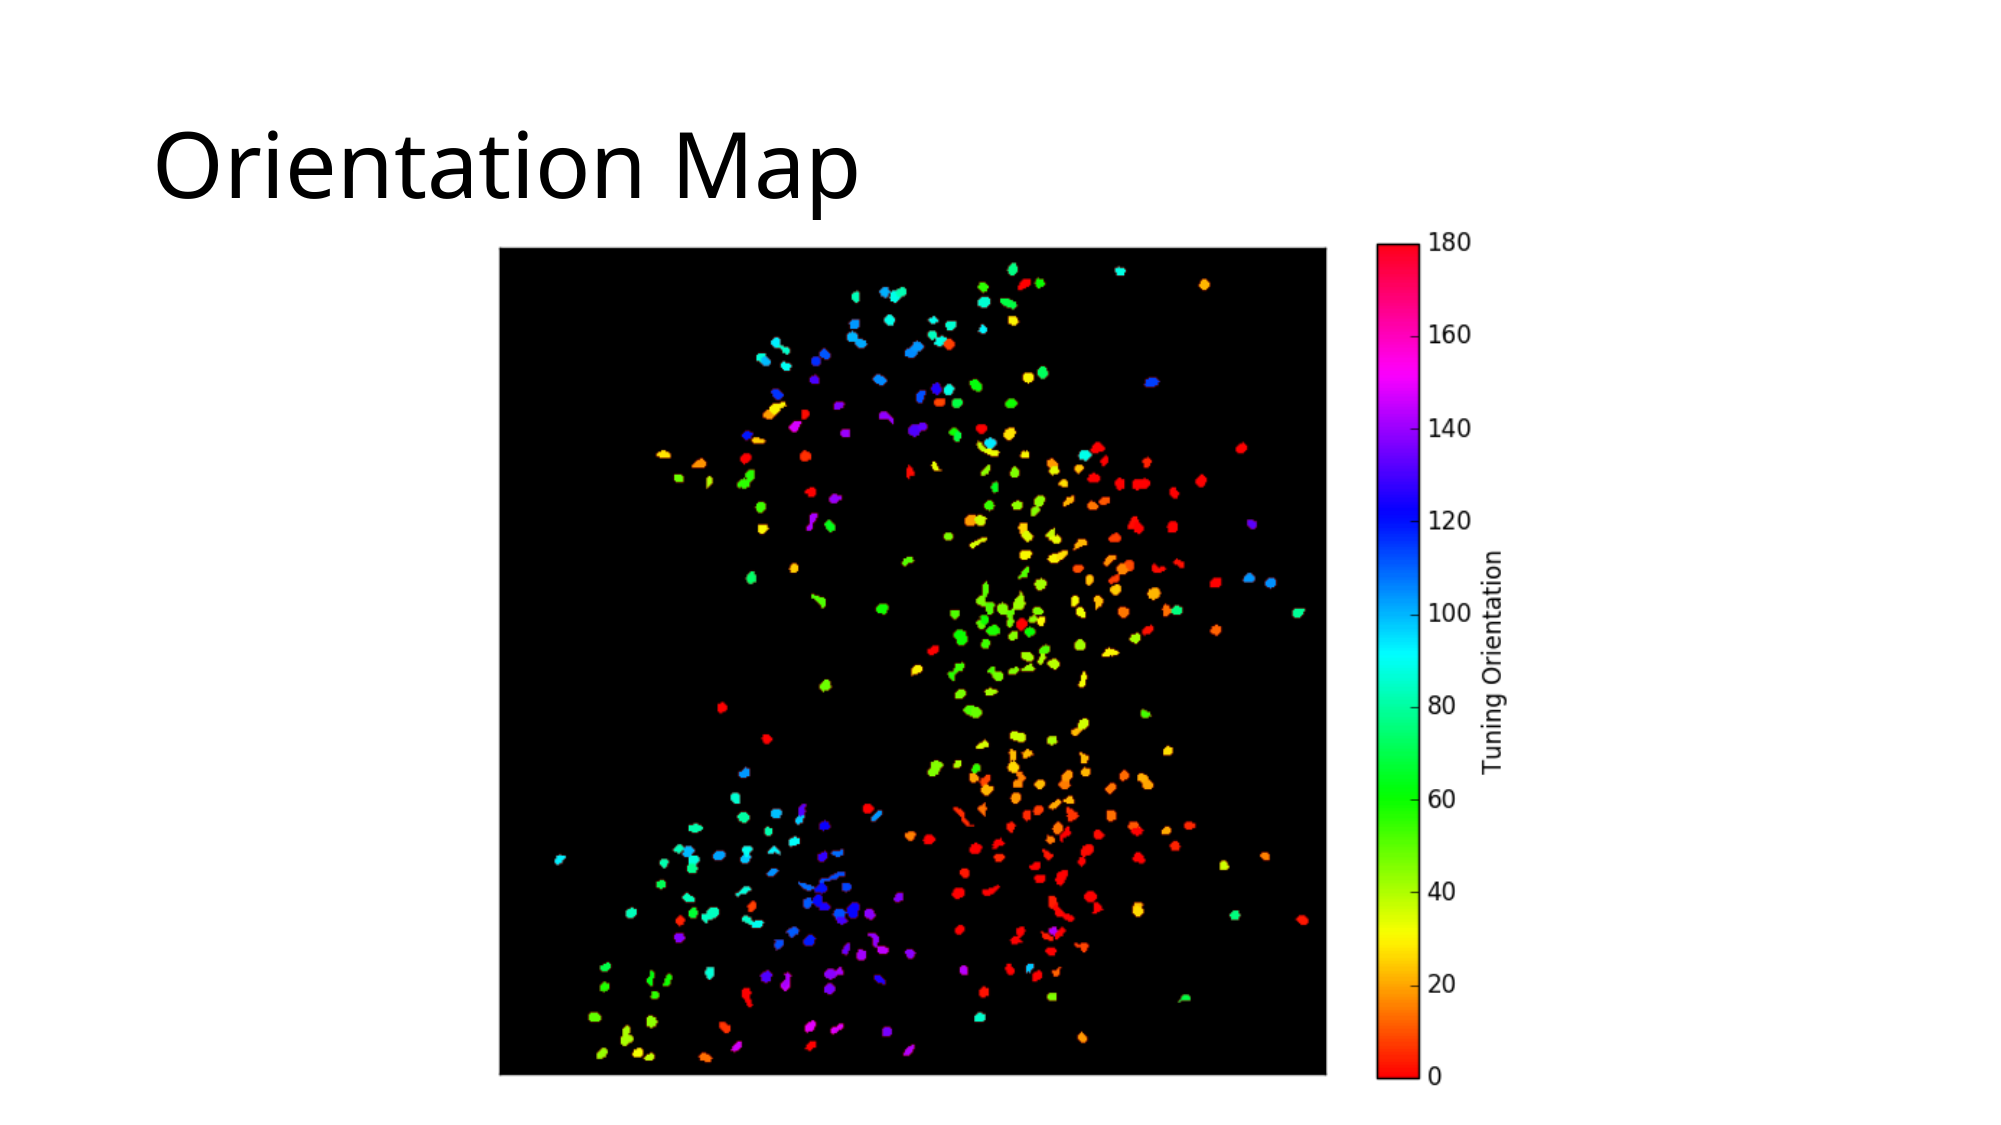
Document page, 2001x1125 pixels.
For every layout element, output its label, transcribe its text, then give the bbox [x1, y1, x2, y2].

title Orientation Map [137, 59, 1863, 278]
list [477, 222, 1523, 1098]
